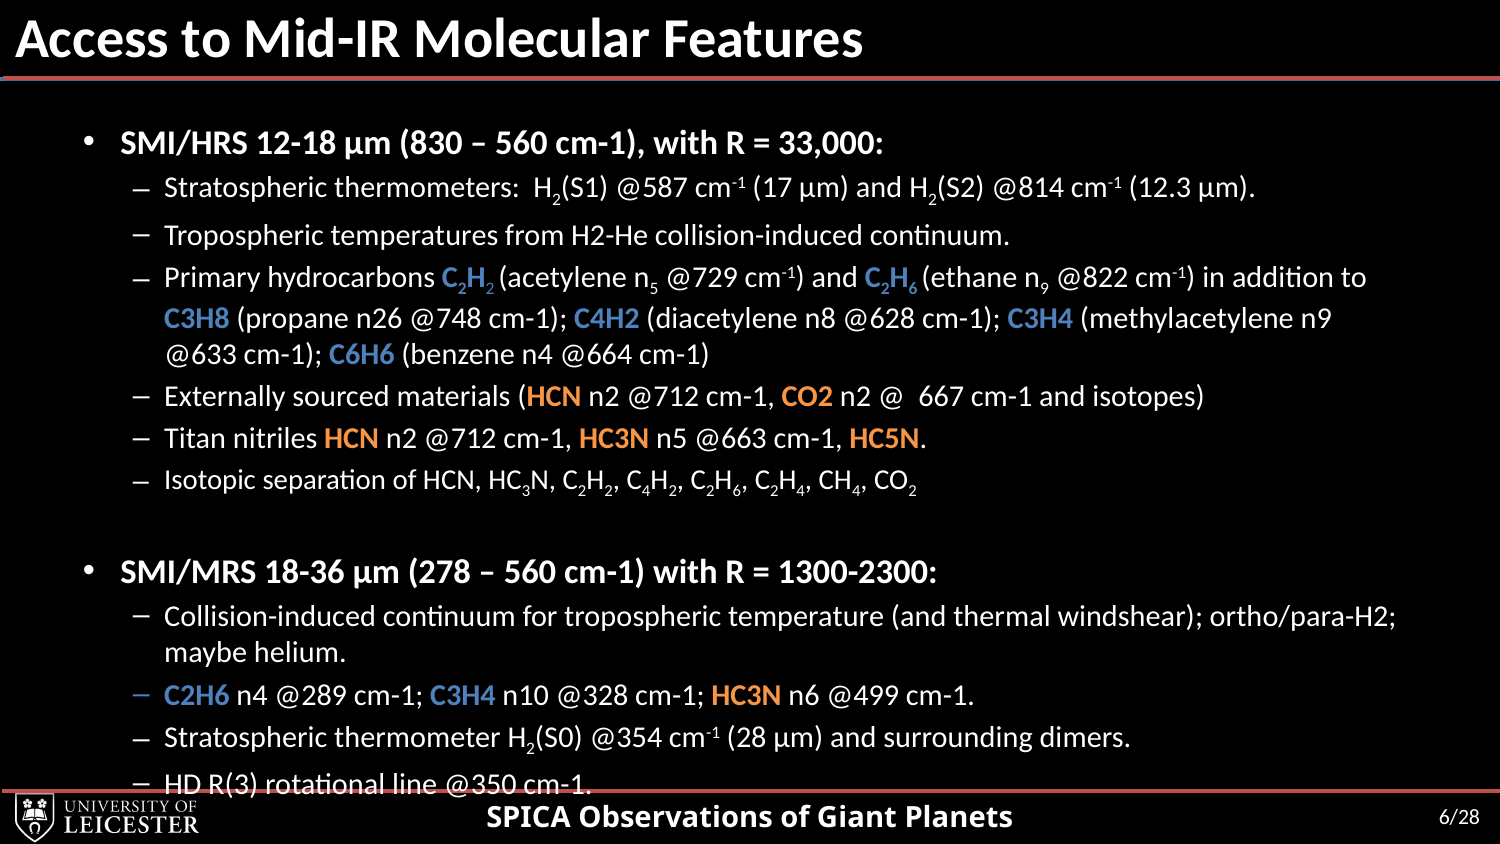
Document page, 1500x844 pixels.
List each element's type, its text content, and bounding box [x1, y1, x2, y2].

title Access to Mid-IR Molecular Features [0, 0, 1500, 79]
picture [15, 793, 199, 843]
list SMI/HRS 12-18 µm (830 – 560 cm-1), with R = 33,000: Stratospheric thermometers: H2(S1) @587 cm-1 (17 µm) and H2(S2) @814 cm-1 (12.3 µm). Tropospheric temperatures from H2-He collision-induced continuum. Primary hydrocarbons C2H2 (acetylene n5 @729 cm-1) and C2H6 (ethane n9 @822 cm-1) in addition to C3H8 (propane n26 @748 cm-1); C4H2 (diacetylene n8 @628 cm-1); C3H4 (methylacetylene n9 @633 cm-1); C6H6 (benzene n4 @664 cm-1) Externally sourced materials (HCN n2 @712 cm-1, CO2 n2 @ 667 cm-1 and isotopes) Titan nitriles HCN n2 @712 cm-1, HC3N n5 @663 cm-1, HC5N. Isotopic separation of HCN, HC3N, C2H2, C4H2, C2H6, C2H4, CH4, CO2 SMI/MRS 18-36 µm (278 – 560 cm-1) with R = 1300-2300: Collision-induced continuum for tropospheric temperature (and thermal windshear); ortho/para-H2; maybe helium. C2H6 n4 @289 cm-1; C3H4 n10 @328 cm-1; HC3N n6 @499 cm-1. Stratospheric thermometer H2(S0) @354 cm-1 (28 µm) and surrounding dimers. HD R(3) rotational line @350 cm-1. [67, 112, 1418, 809]
